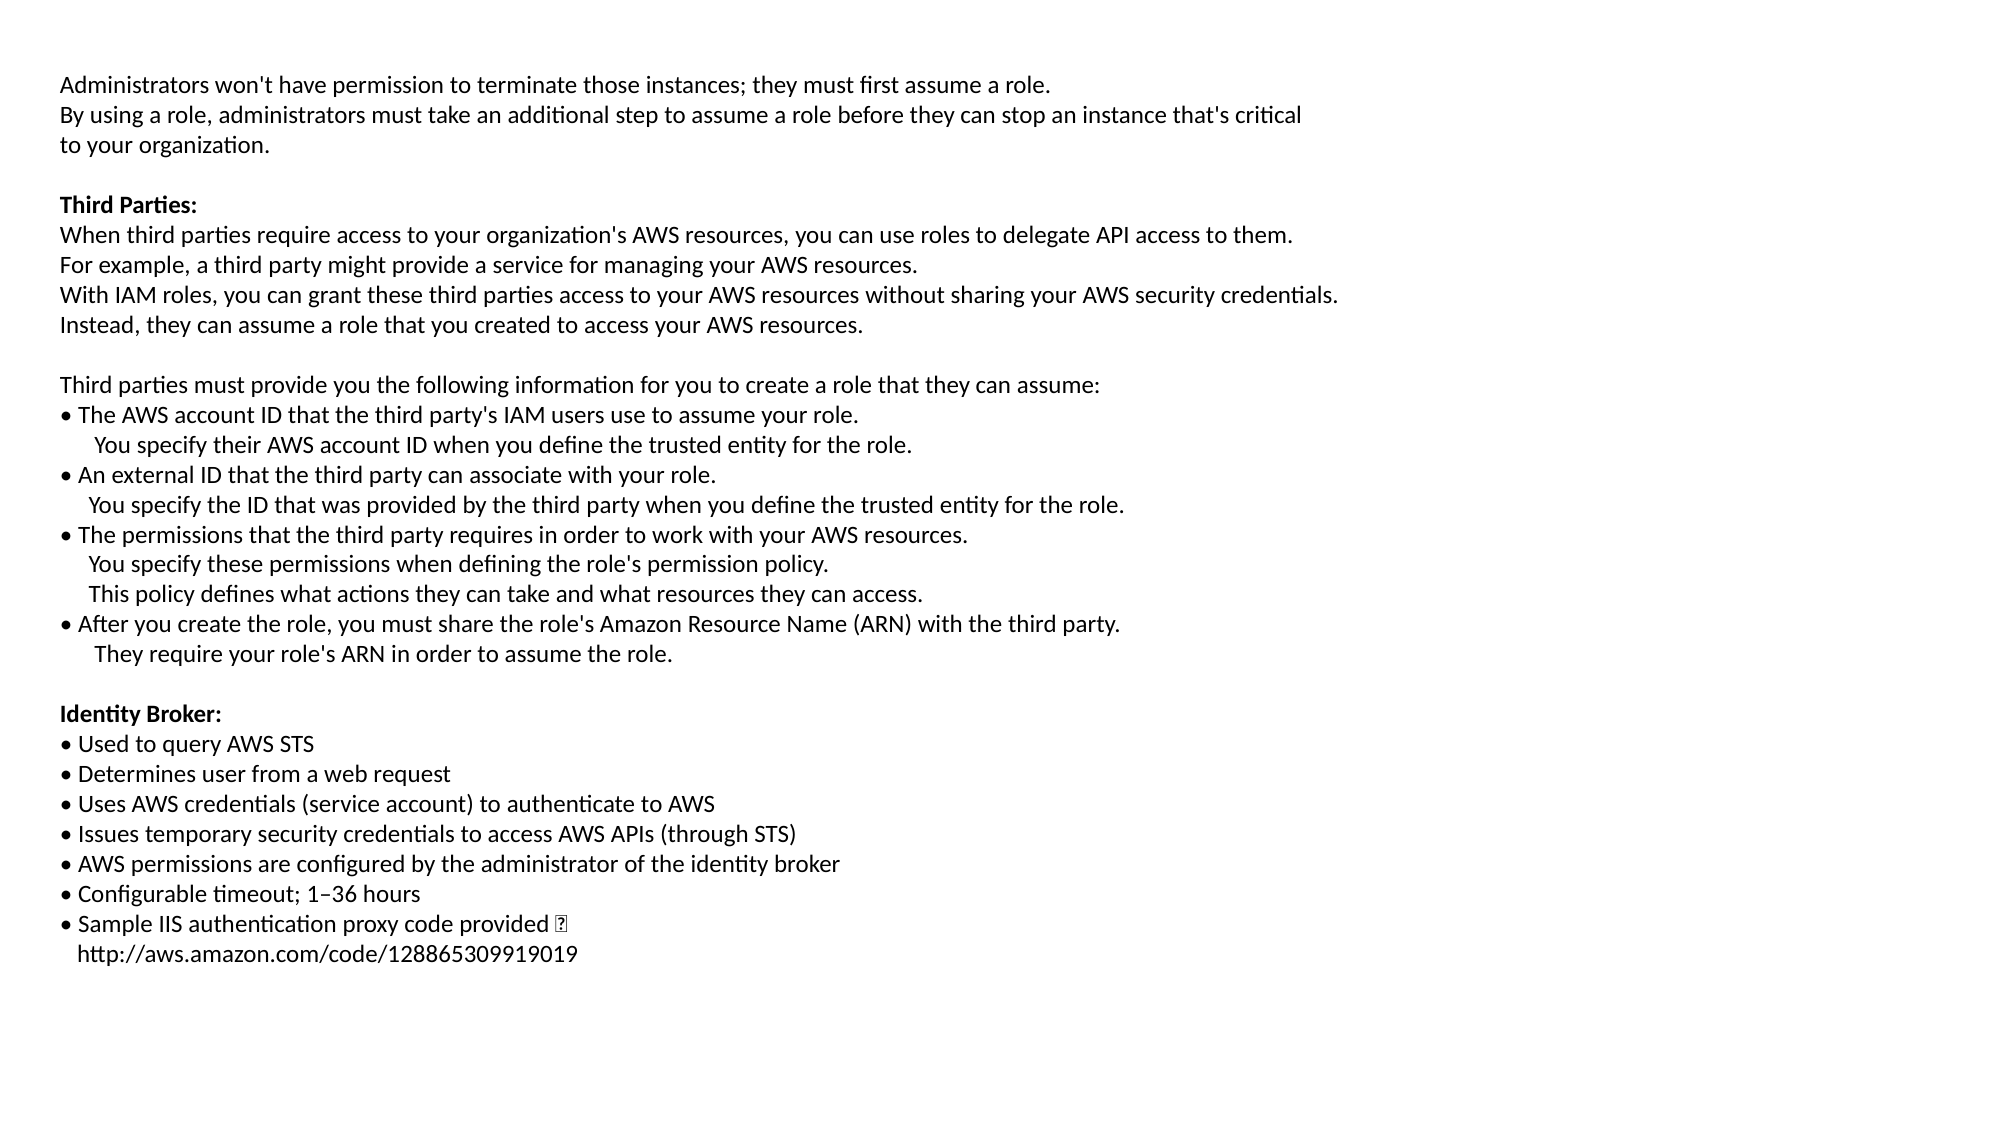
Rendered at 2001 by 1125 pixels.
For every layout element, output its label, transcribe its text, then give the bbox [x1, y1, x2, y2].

text_box Administrators won't have permission to terminate those instances; they must first assume a role. By using a role, administrators must take an additional step to assume a role before they can stop an instance that's critical to your organization. Third Parties: When third parties require access to your organization's AWS resources, you can use roles to delegate API access to them. For example, a third party might provide a service for managing your AWS resources. With IAM roles, you can grant these third parties access to your AWS resources without sharing your AWS security credentials. Instead, they can assume a role that you created to access your AWS resources. Third parties must provide you the following information for you to create a role that they can assume: • The AWS account ID that the third party's IAM users use to assume your role. You specify their AWS account ID when you define the trusted entity for the role. • An external ID that the third party can associate with your role. You specify the ID that was provided by the third party when you define the trusted entity for the role. • The permissions that the third party requires in order to work with your AWS resources. You specify these permissions when defining the role's permission policy. This policy defines what actions they can take and what resources they can access. • After you create the role, you must share the role's Amazon Resource Name (ARN) with the third party. They require your role's ARN in order to assume the role. Identity Broker: • Used to query AWS STS • Determines user from a web request • Uses AWS credentials (service account) to authenticate to AWS • Issues temporary security credentials to access AWS APIs (through STS) • AWS permissions are configured by the administrator of the identity broker • Configurable timeout; 1–36 hours • Sample IIS authentication proxy code provided  http://aws.amazon.com/code/128865309919019 [45, 61, 1362, 975]
